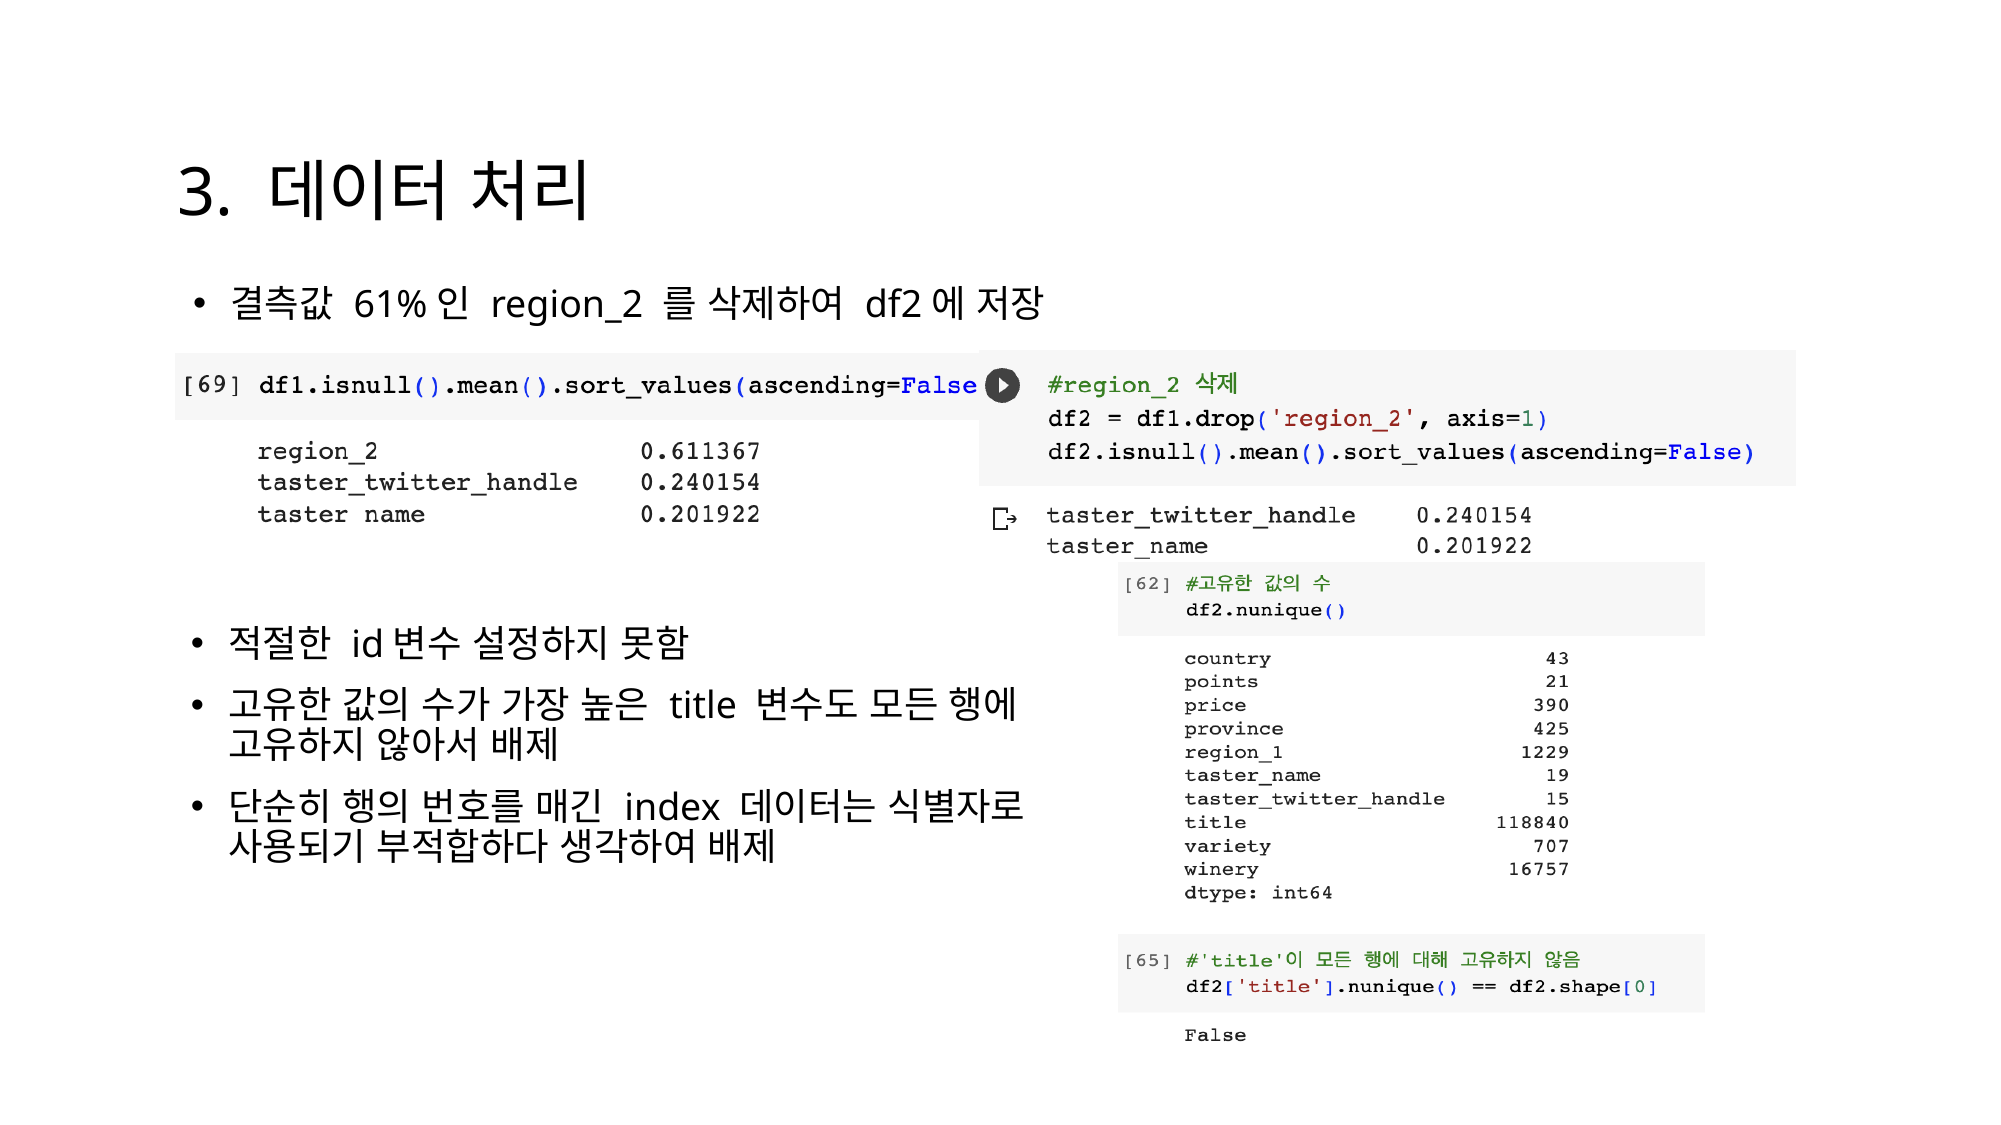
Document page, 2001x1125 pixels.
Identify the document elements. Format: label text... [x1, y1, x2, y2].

text_box 3. 데이터 처리 [162, 84, 1888, 303]
text_box 적절한 id변수 설정하지 못함 고유한 값의 수가 가장 높은 title 변수도 모든 행에 고유하지 않아서 배제 단순히 행의 번호를 매긴 index 데이터는 식별자로 사용되기 부적합하다 생각하여 배제 [175, 617, 1116, 961]
picture [175, 348, 1796, 1064]
list 결측값 61%인 region_2 를 삭제하여 df2에 저장 [178, 303, 1264, 353]
